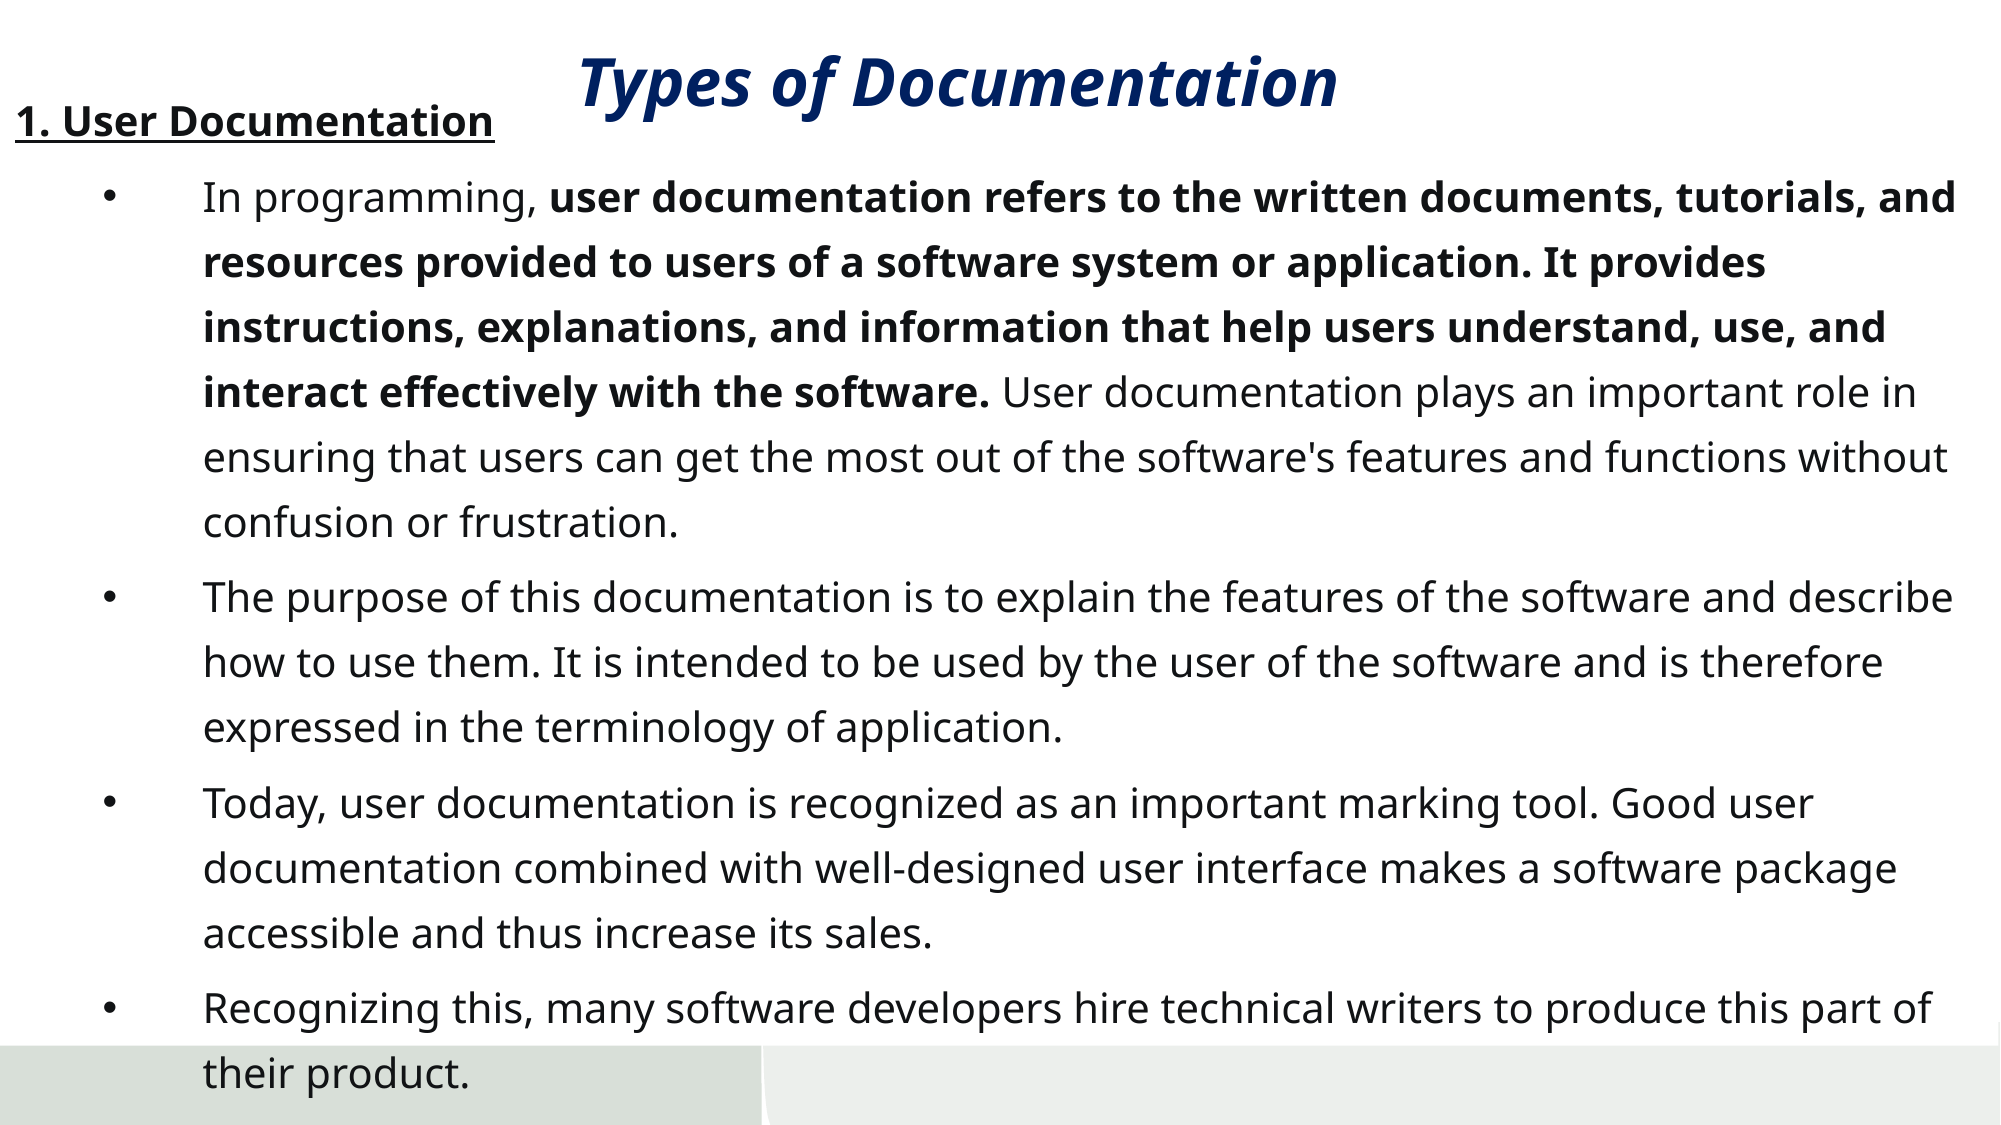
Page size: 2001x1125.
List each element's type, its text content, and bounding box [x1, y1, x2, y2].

list 1. User Documentation In programming, user documentation refers to the written documents, tutorials, and resources provided to users of a software system or application. It provides instructions, explanations, and information that help users understand, use, and interact effectively with the software. User documentation plays an important role in ensuring that users can get the most out of the software's features and functions without confusion or frustration. The purpose of this documentation is to explain the features of the software and describe how to use them. It is intended to be used by the user of the software and is therefore expressed in the terminology of application. Today, user documentation is recognized as an important marking tool. Good user documentation combined with well-designed user interface makes a software package accessible and thus increase its sales. Recognizing this, many software developers hire technical writers to produce this part of their product. [0, 72, 1999, 1046]
title Types of Documentation [549, 5, 1384, 128]
